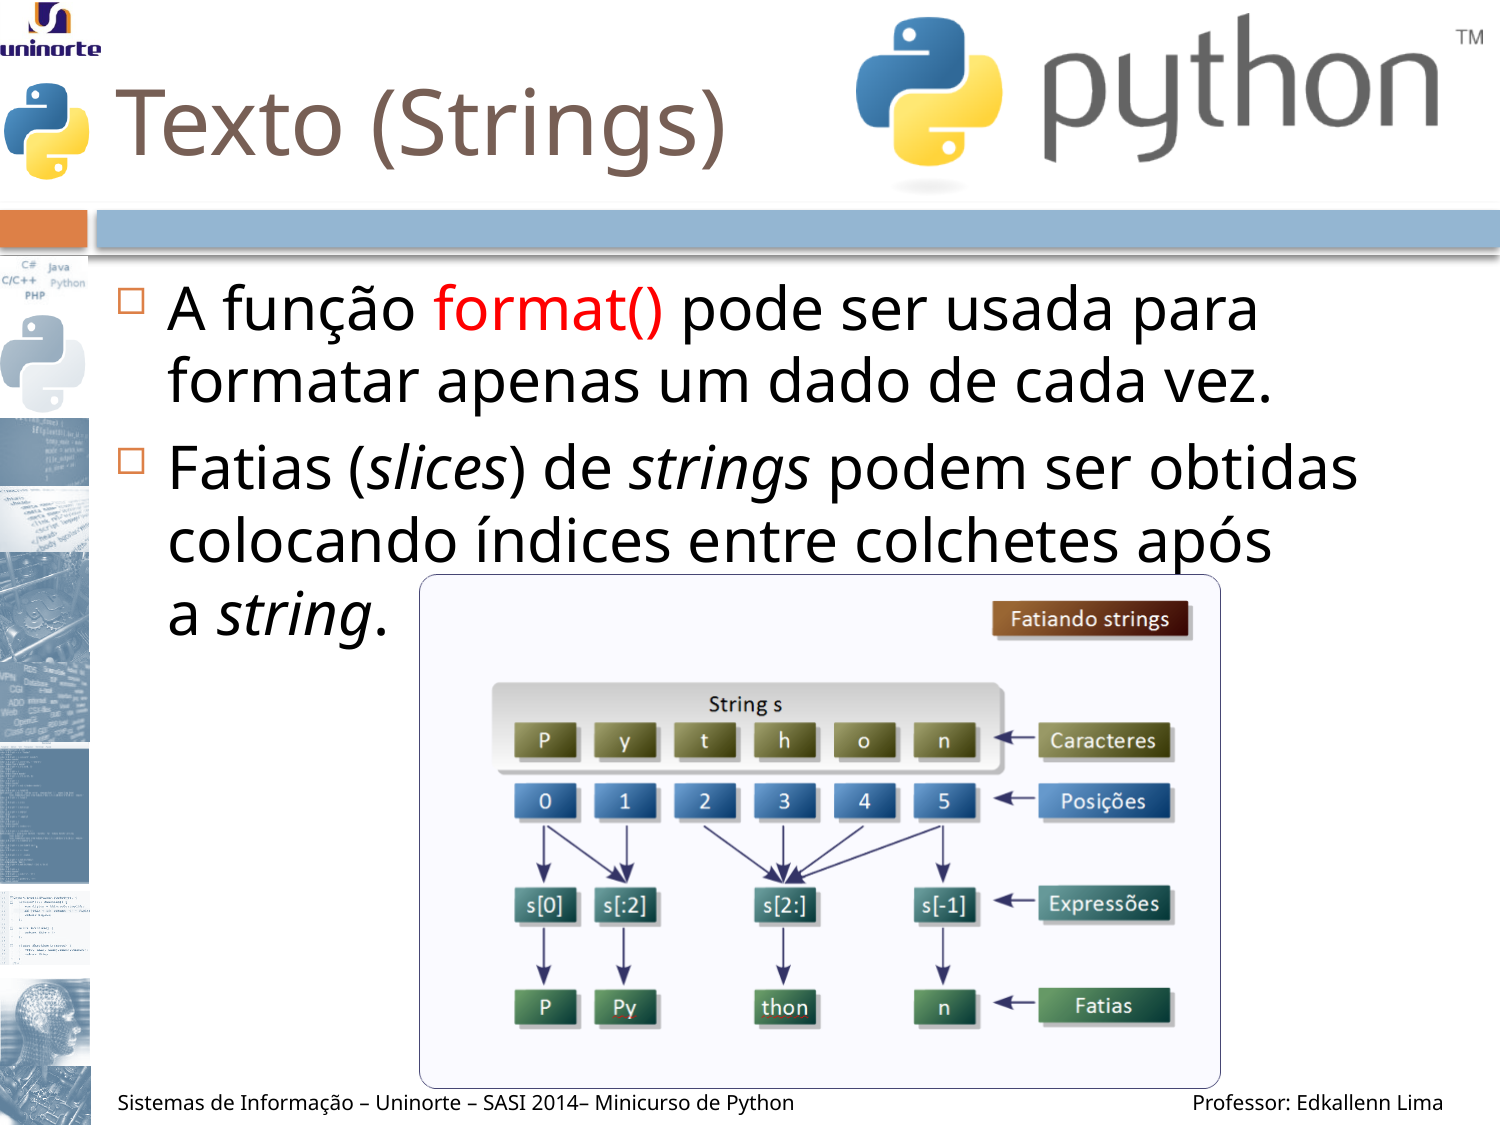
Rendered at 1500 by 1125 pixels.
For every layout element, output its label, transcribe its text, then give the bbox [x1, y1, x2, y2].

picture [4, 80, 95, 183]
picture [418, 573, 1221, 1090]
picture [855, 12, 1483, 196]
picture [0, 2, 101, 56]
list A função format() pode ser usada para formatar apenas um dado de cada vez. Fatias (slices) de strings podem ser obtidas colocando índices entre colchetes após a string. [100, 262, 1459, 1059]
title Texto (Strings) [100, 37, 851, 200]
